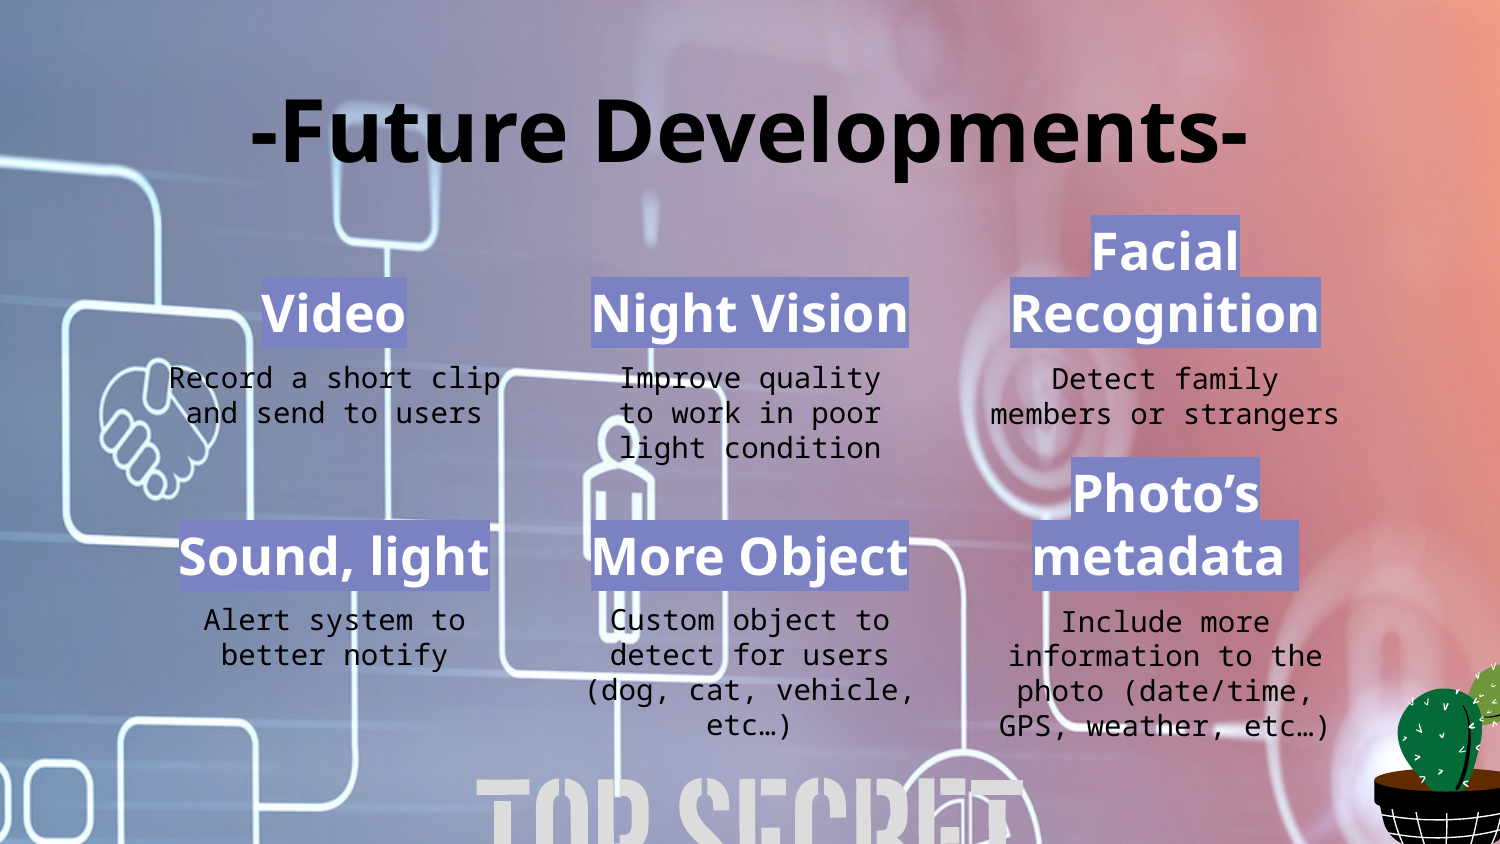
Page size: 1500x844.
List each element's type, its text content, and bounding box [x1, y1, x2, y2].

subtitle Facial Recognition [970, 281, 1361, 359]
subtitle Include more information to the photo (date/time, GPS, weather, etc…) [970, 601, 1361, 702]
subtitle Improve quality to work in poor light condition [554, 359, 946, 460]
subtitle Record a short clip and send to users [139, 359, 530, 460]
subtitle Video [139, 281, 530, 359]
title -Future Developments- [118, 88, 1382, 167]
subtitle Custom object to detect for users (dog, cat, vehicle, etc…) [554, 601, 946, 700]
list House Security [0, 0, 1500, 844]
subtitle Night Vision [554, 281, 946, 359]
subtitle More Object [554, 523, 946, 601]
subtitle Sound, light [139, 523, 530, 601]
subtitle Detect family members or strangers [970, 359, 1361, 461]
subtitle Alert system to better notify [139, 601, 530, 700]
subtitle Photo’s metadata [970, 523, 1361, 601]
